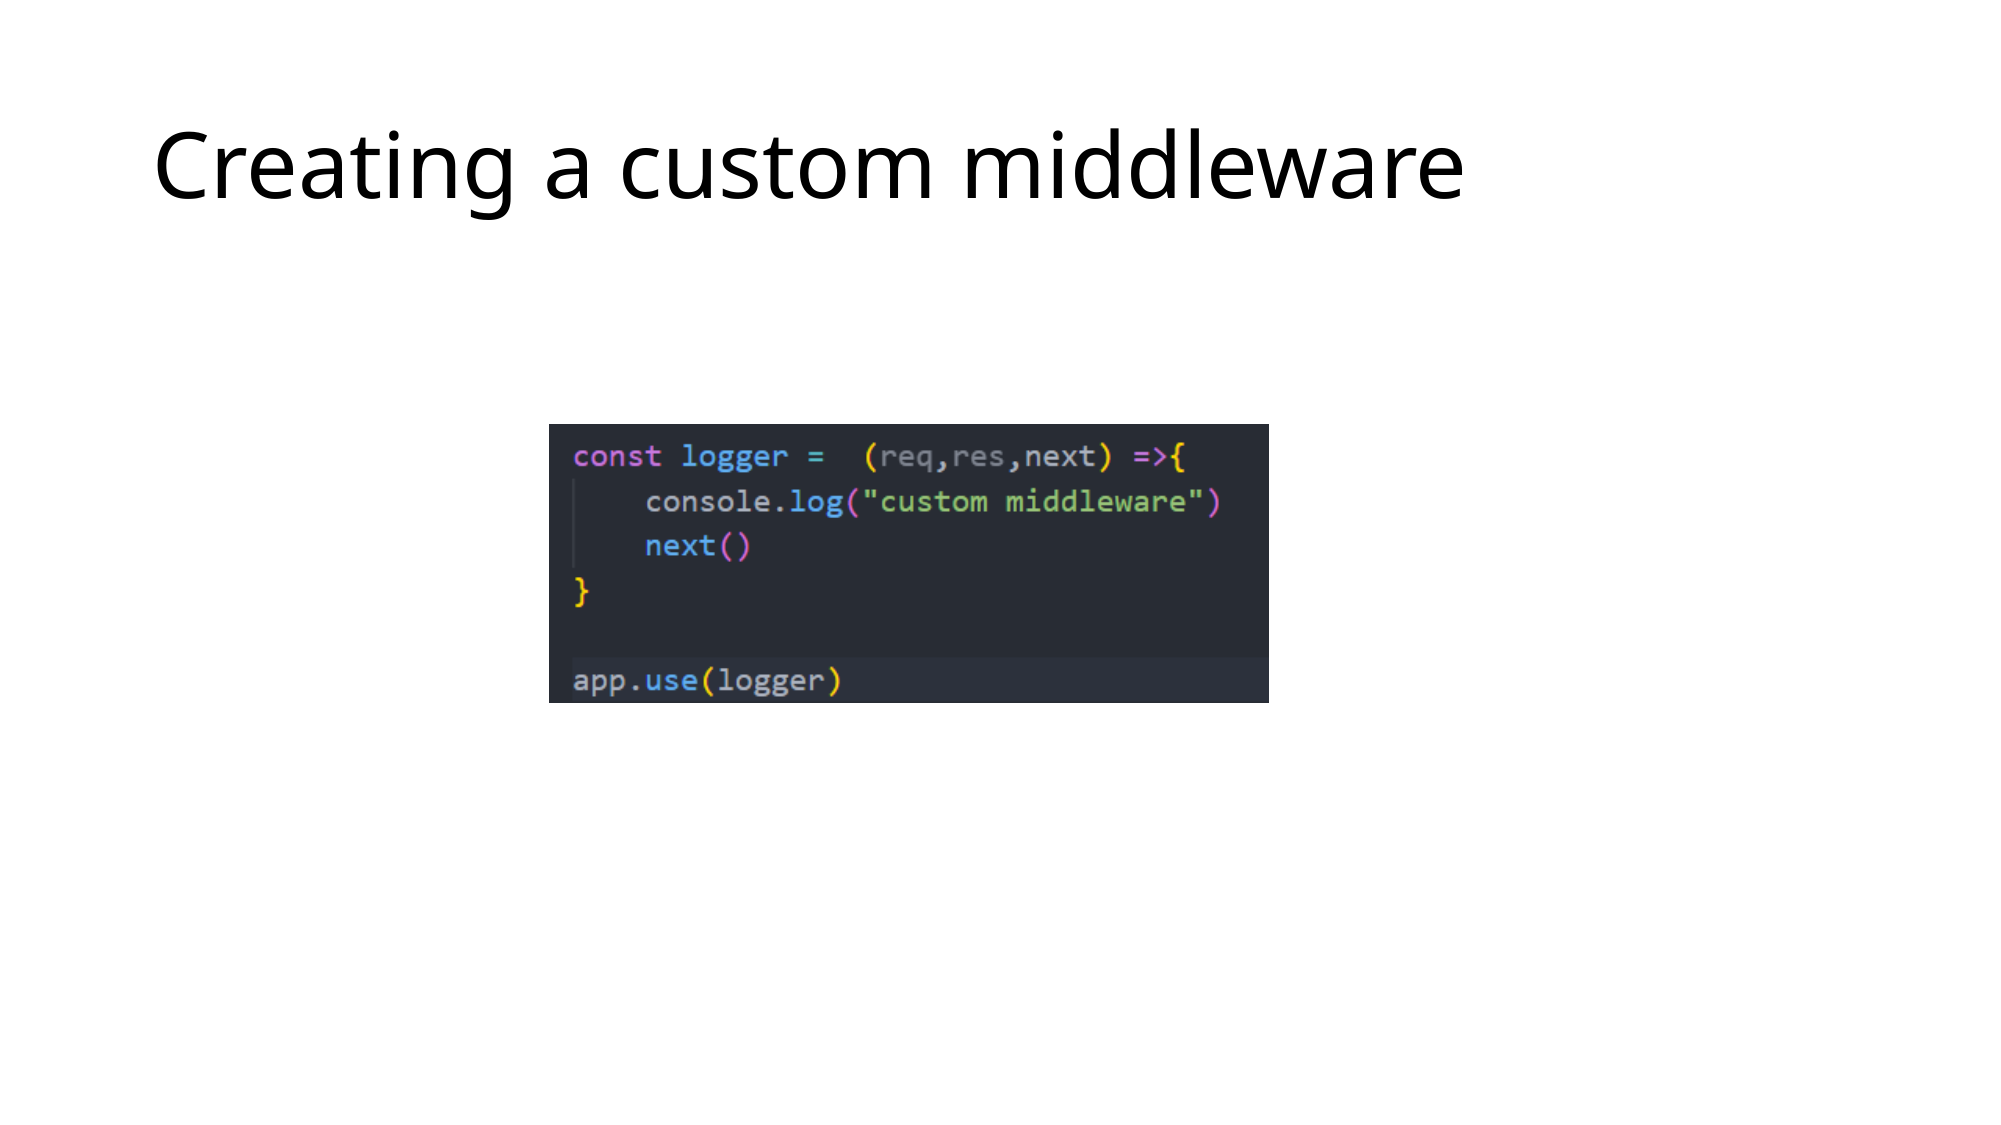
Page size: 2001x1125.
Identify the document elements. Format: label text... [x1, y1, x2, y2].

picture [548, 423, 1269, 703]
title Creating a custom middleware [137, 59, 1863, 278]
